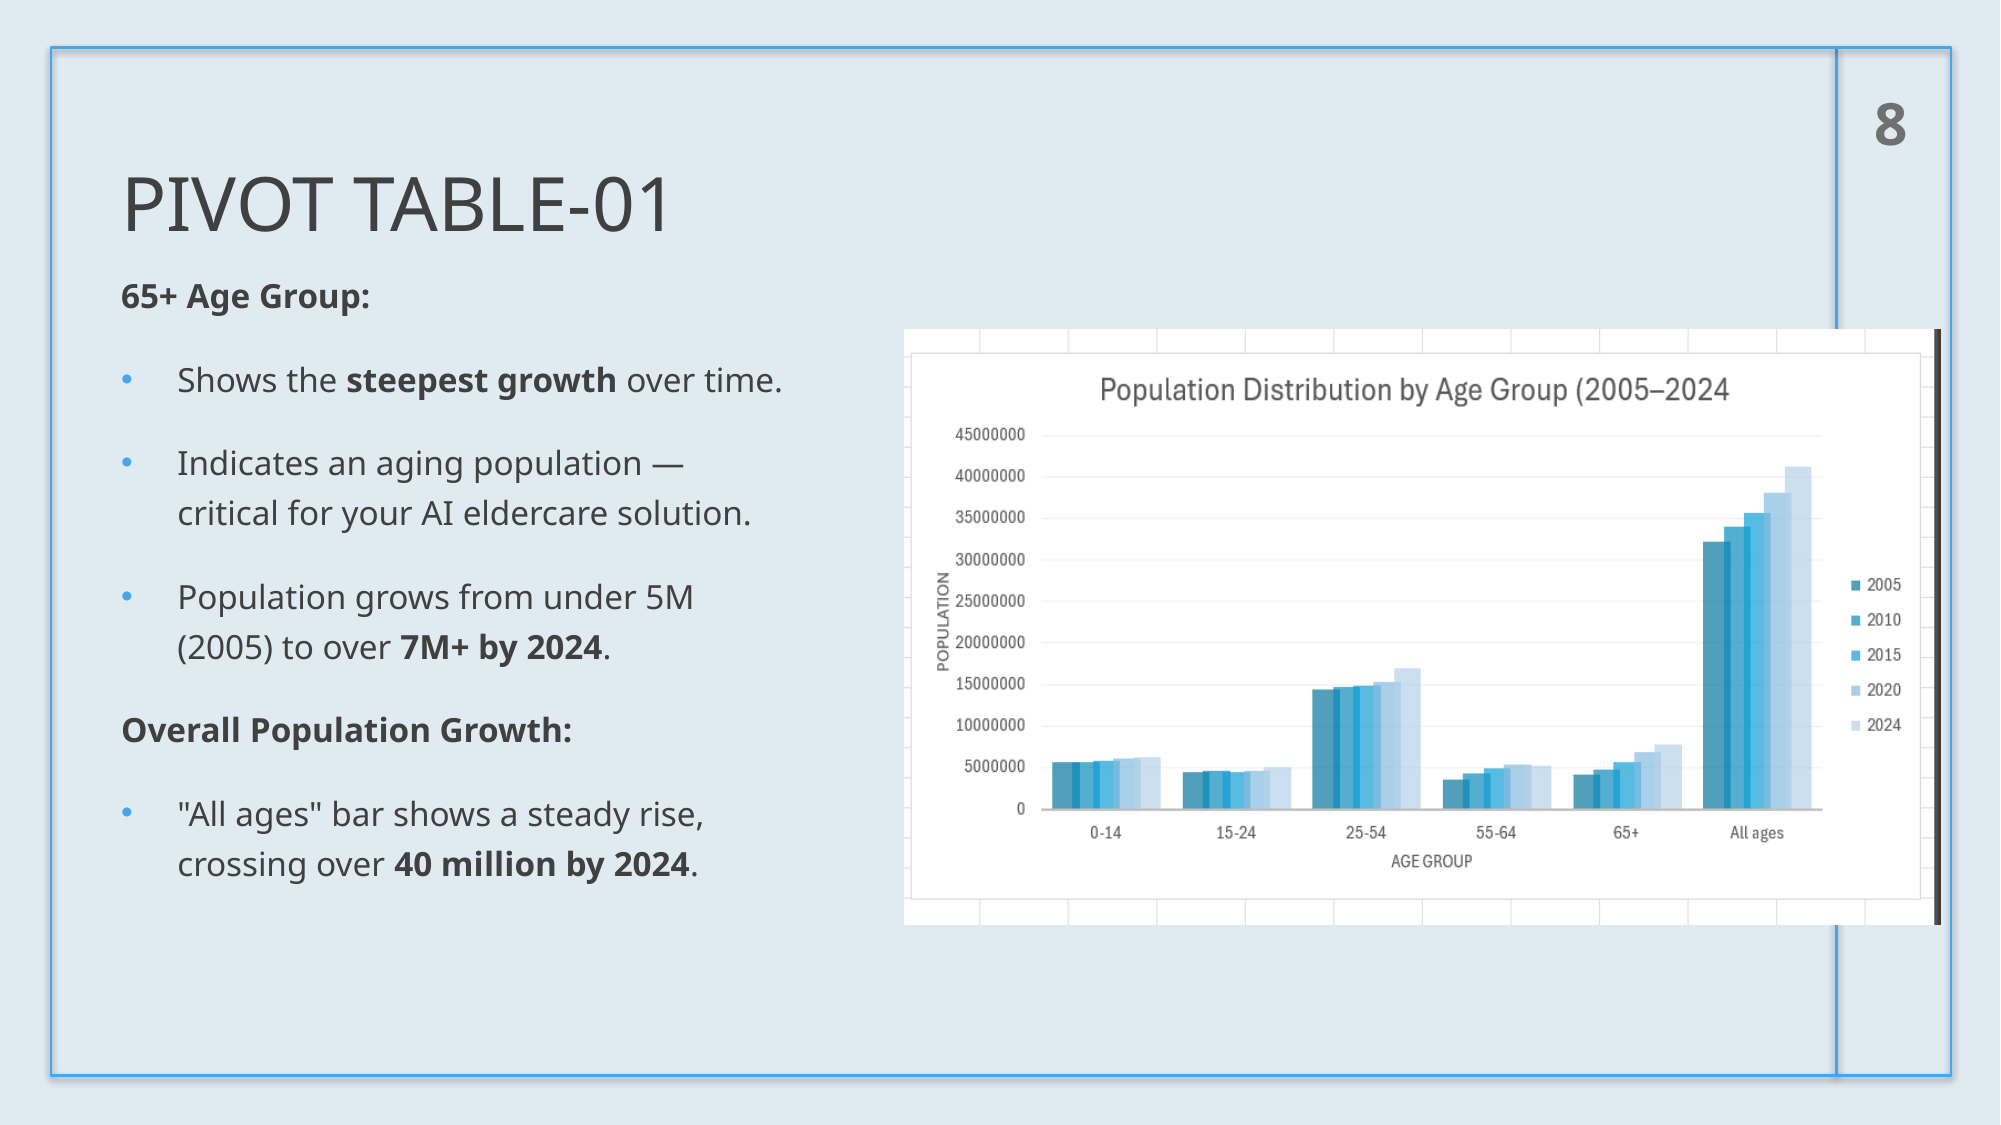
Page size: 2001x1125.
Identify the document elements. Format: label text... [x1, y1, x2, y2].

list 65+ Age Group: Shows the steepest growth over time. Indicates an aging population — critical for your AI eldercare solution. Population grows from under 5M (2005) to over 7M+ by 2024. Overall Population Growth: "All ages" bar shows a steady rise, crossing over 40 million by 2024. [106, 258, 805, 1025]
picture [904, 329, 1941, 925]
slide_number 8 [1822, 48, 1961, 175]
title Pivot TABLE-01 [106, 99, 1786, 304]
